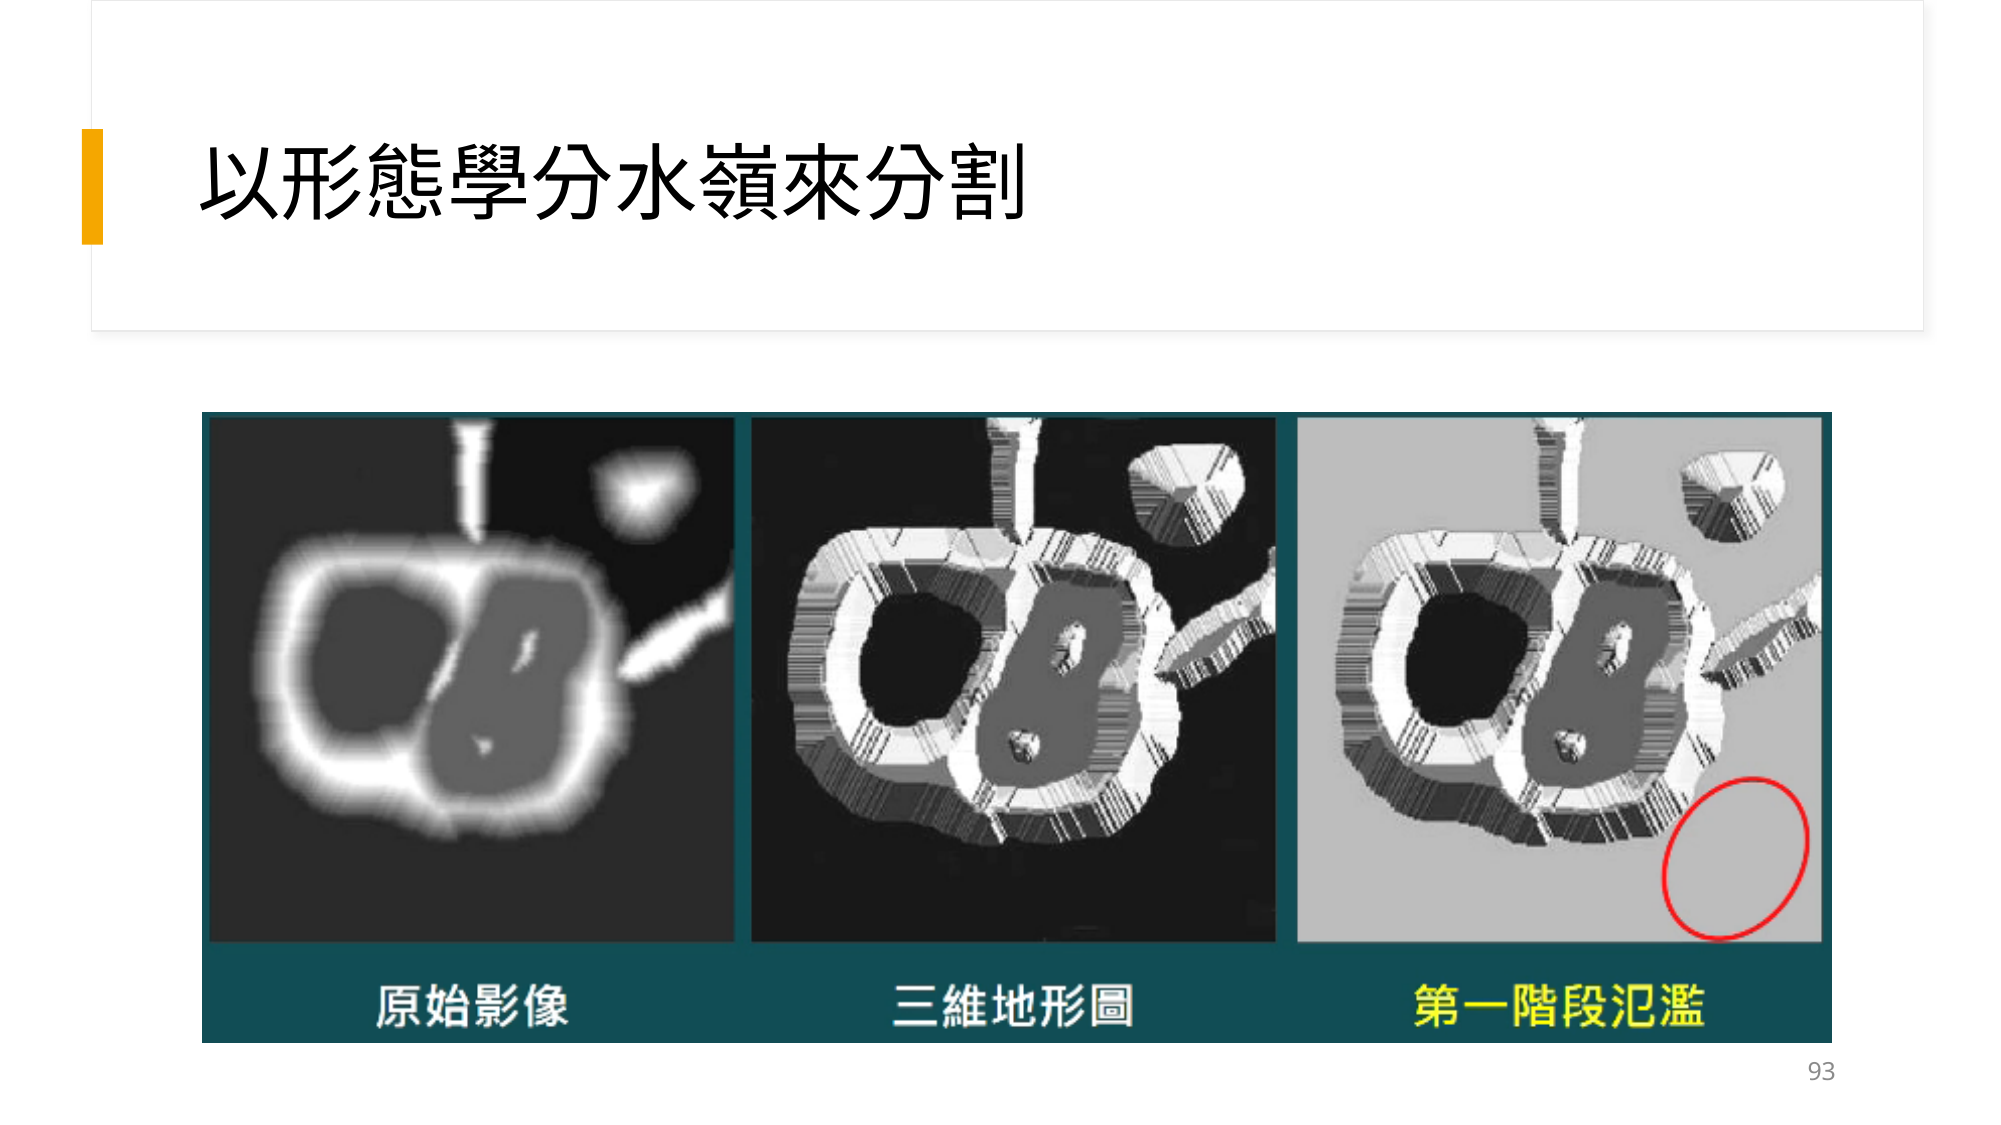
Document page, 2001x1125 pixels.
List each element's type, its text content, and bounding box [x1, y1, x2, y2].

title 以形態學分水嶺來分割 [183, 90, 1851, 284]
picture [202, 412, 1832, 1043]
slide_number 93 [1401, 1042, 1851, 1103]
